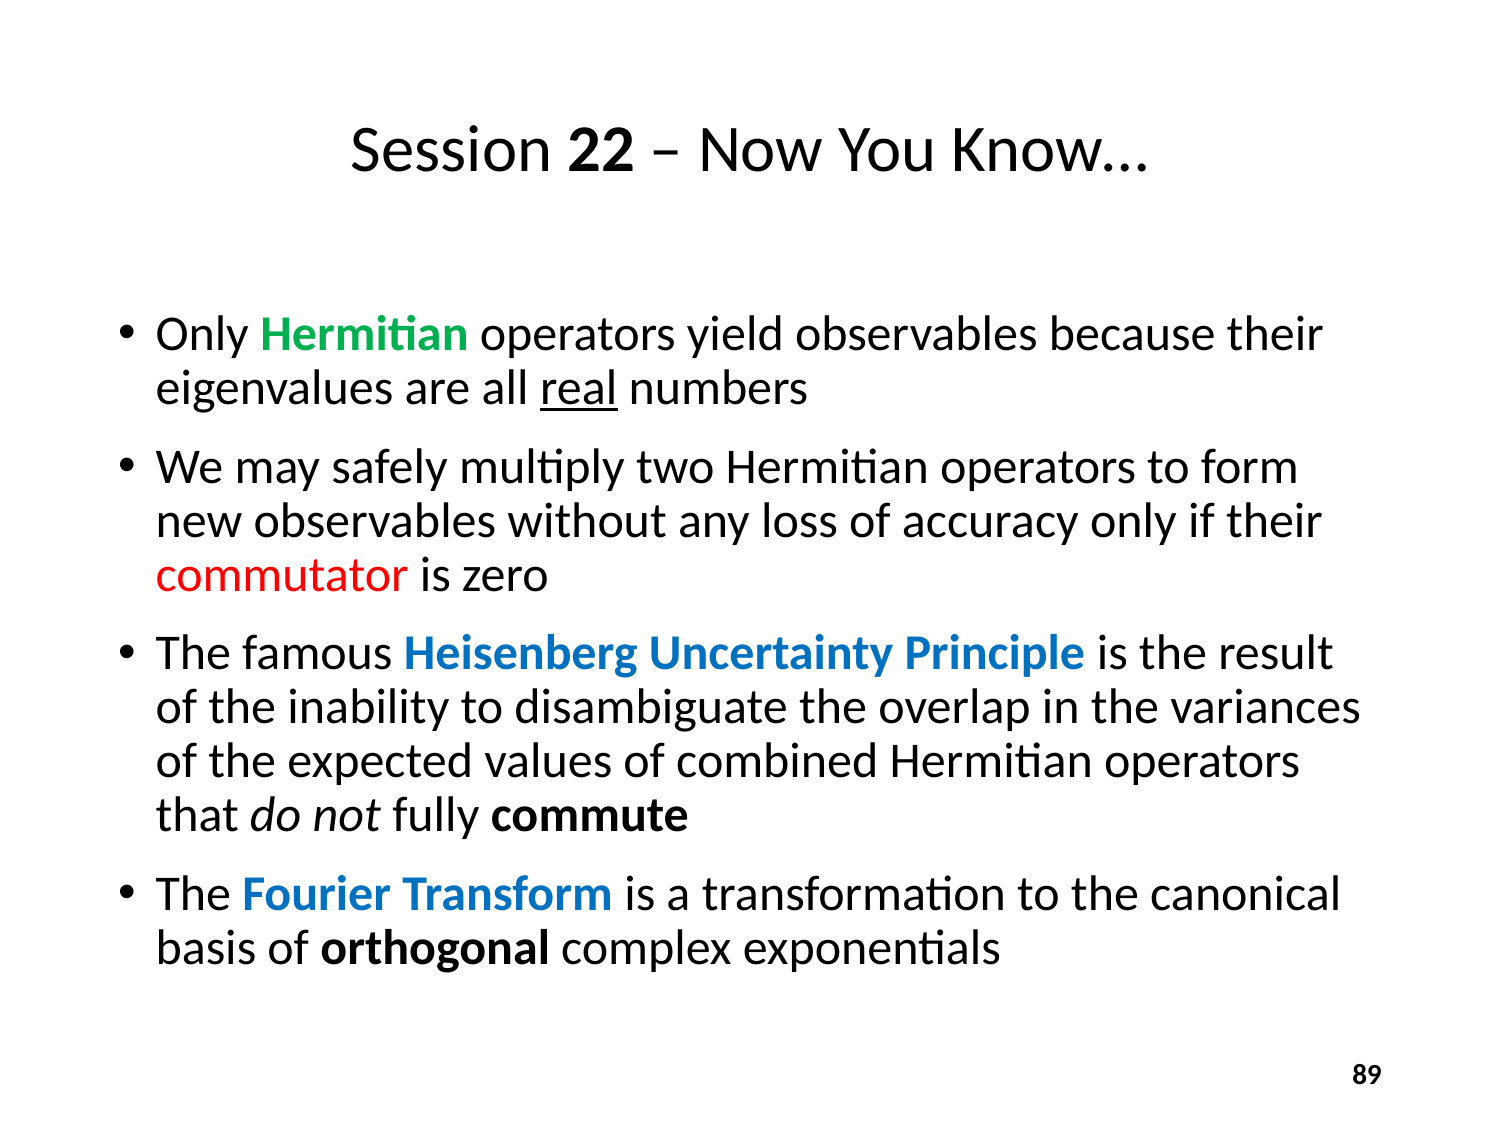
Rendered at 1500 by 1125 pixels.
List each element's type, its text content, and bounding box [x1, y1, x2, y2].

list Only Hermitian operators yield observables because their eigenvalues are all real numbers We may safely multiply two Hermitian operators to form new observables without any loss of accuracy only if their commutator is zero The famous Heisenberg Uncertainty Principle is the result of the inability to disambiguate the overlap in the variances of the expected values of combined Hermitian operators that do not fully commute The Fourier Transform is a transformation to the canonical basis of orthogonal complex exponentials [103, 299, 1397, 1054]
title Session 22 – Now You Know… [103, 59, 1397, 241]
slide_number 89 [1059, 1042, 1397, 1103]
